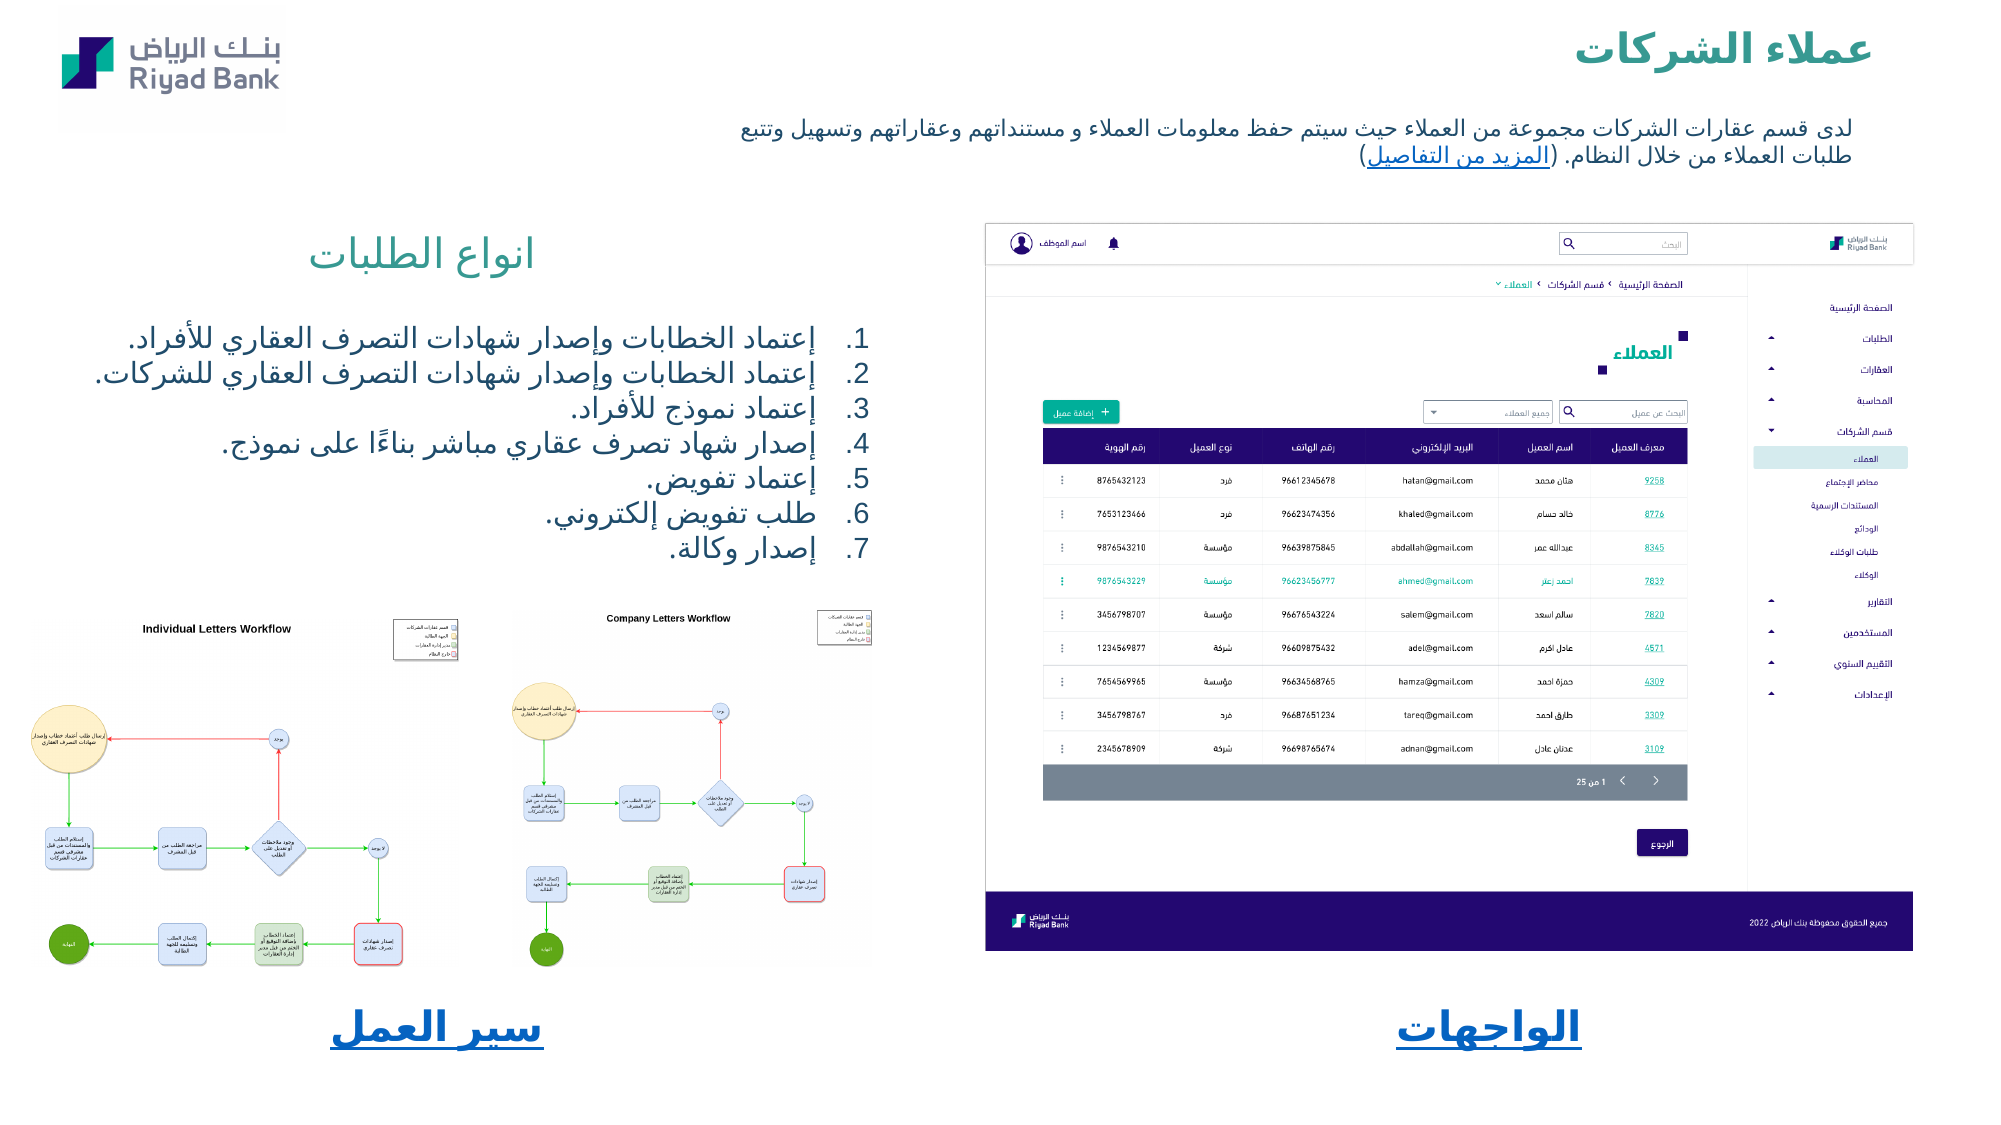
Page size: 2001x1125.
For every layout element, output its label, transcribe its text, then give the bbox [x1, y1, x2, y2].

text_box إعتماد الخطابات وإصدار شهادات التصرف العقاري للأفراد. إعتماد الخطابات وإصدار شهادات التصرف العقاري للشركات. إعتماد نموذج للأفراد. إصدار شهاد تصرف عقاري مباشر بناءًا على نموذج. إعتماد تفويض. طلب تفويض إلكتروني. إصدار وكالة. [58, 304, 908, 607]
text_box لدى قسم عقارات الشركات مجموعة من العملاء حيث سيتم حفظ معلومات العملاء و مستنداتهم وعقاراتهم وتسهيل وتتبع طلبات العملاء من خلال النظام. (المزيد من التفاصيل) [690, 95, 1869, 214]
picture [31, 619, 459, 968]
picture [982, 220, 1916, 951]
picture [512, 610, 872, 968]
text_box عملاء الشركات [1478, 6, 1971, 87]
picture [57, 4, 286, 134]
text_box الواجهات [1216, 991, 1762, 1062]
text_box انواع الطلبات [175, 212, 669, 304]
text_box سير العمل [164, 991, 710, 1062]
